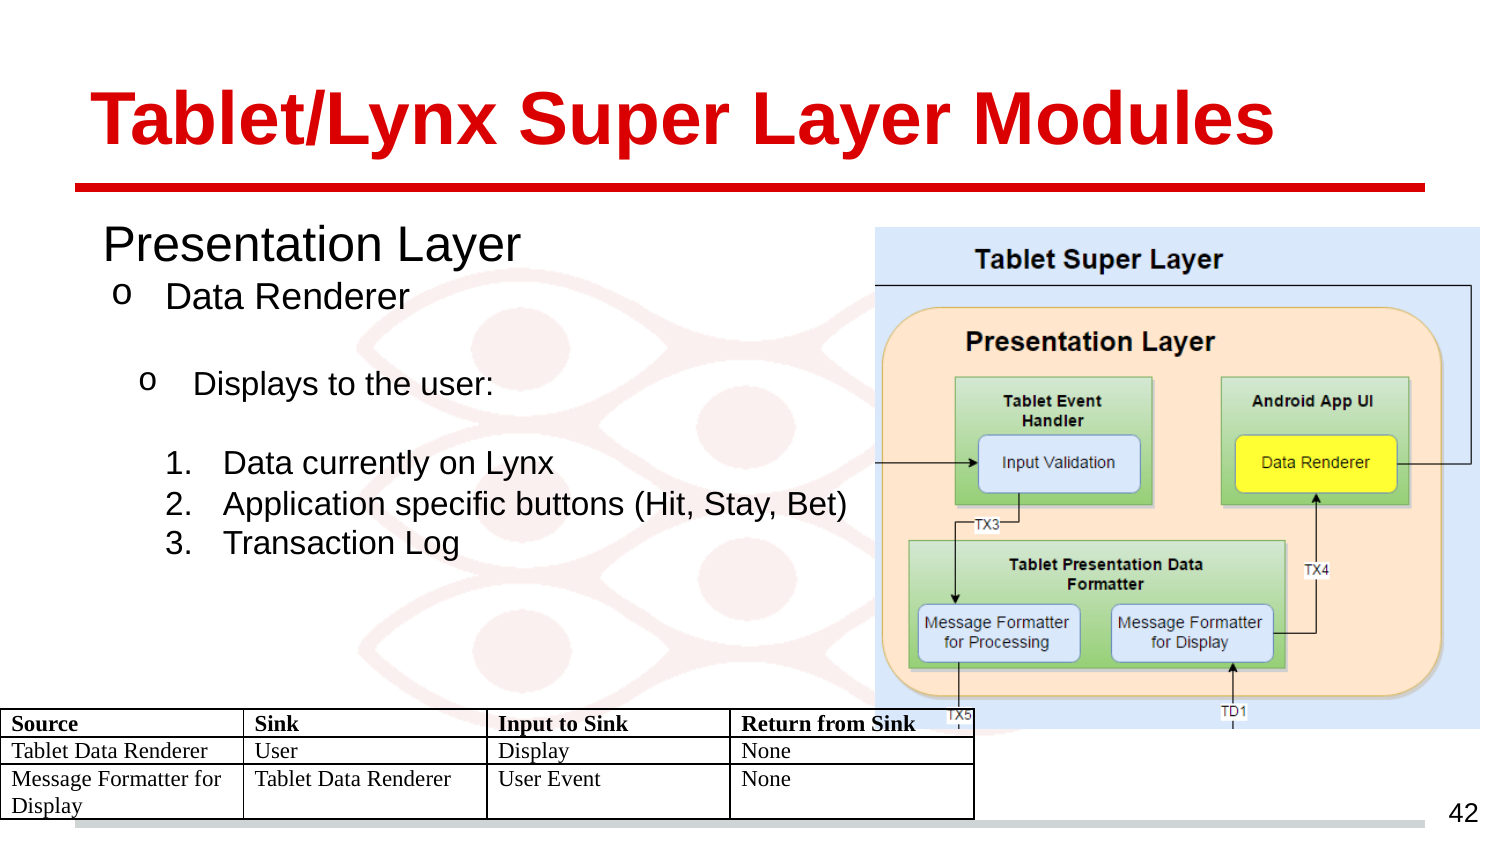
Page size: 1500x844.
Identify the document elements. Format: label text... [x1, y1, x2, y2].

title Tablet/Lynx Super Layer Modules [75, 33, 1425, 175]
table_cell None [731, 738, 973, 763]
table_header Return from Sink [731, 710, 874, 736]
table_cell User Event [488, 765, 729, 818]
table_cell User [244, 738, 486, 763]
table_header Source [1, 710, 243, 736]
table_cell Tablet Data Renderer [244, 765, 486, 818]
table_header Input to Sink [488, 710, 729, 736]
table_cell None [731, 765, 973, 818]
table_cell Tablet Data Renderer [1, 738, 243, 763]
picture [874, 227, 1481, 729]
table_header Sink [244, 710, 486, 736]
table_cell Display [488, 738, 729, 763]
list Presentation Layer Data Renderer Displays to the user: Data currently on Lynx Application specific buttons (Hit, Stay, Bet) Transaction Log [75, 196, 875, 708]
slide_number ‹#› [1403, 779, 1494, 844]
table_cell Message Formatter for Display [1, 765, 243, 818]
